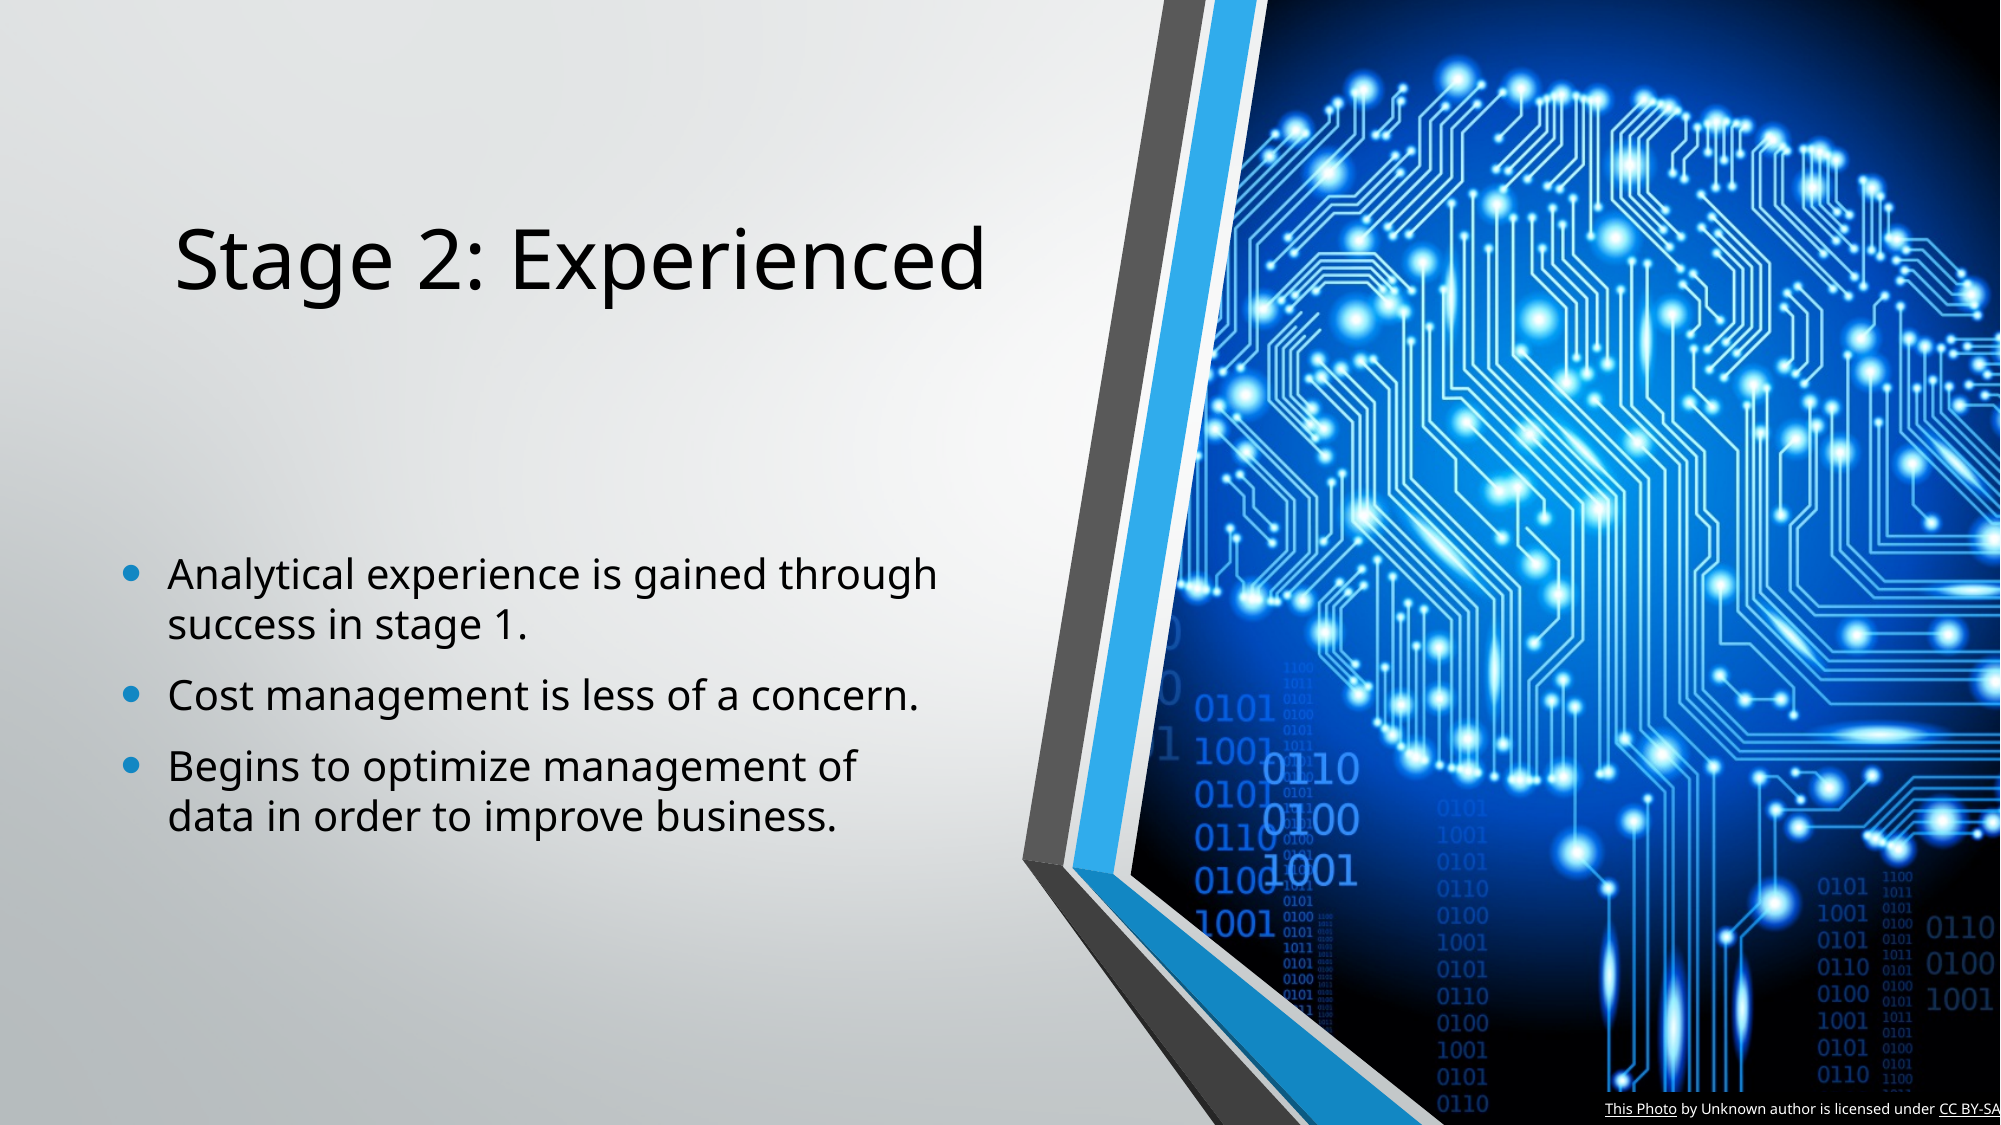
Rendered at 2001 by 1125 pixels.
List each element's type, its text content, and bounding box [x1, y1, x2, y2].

text_box [0, 0, 1022, 1125]
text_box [1022, 0, 1423, 1125]
picture [1423, 0, 2000, 1125]
list Analytical experience is gained through success in stage 1. Cost management is less of a concern. Begins to optimize management of data in order to improve business. [105, 437, 969, 950]
title Stage 2: Experienced [159, 112, 1022, 400]
